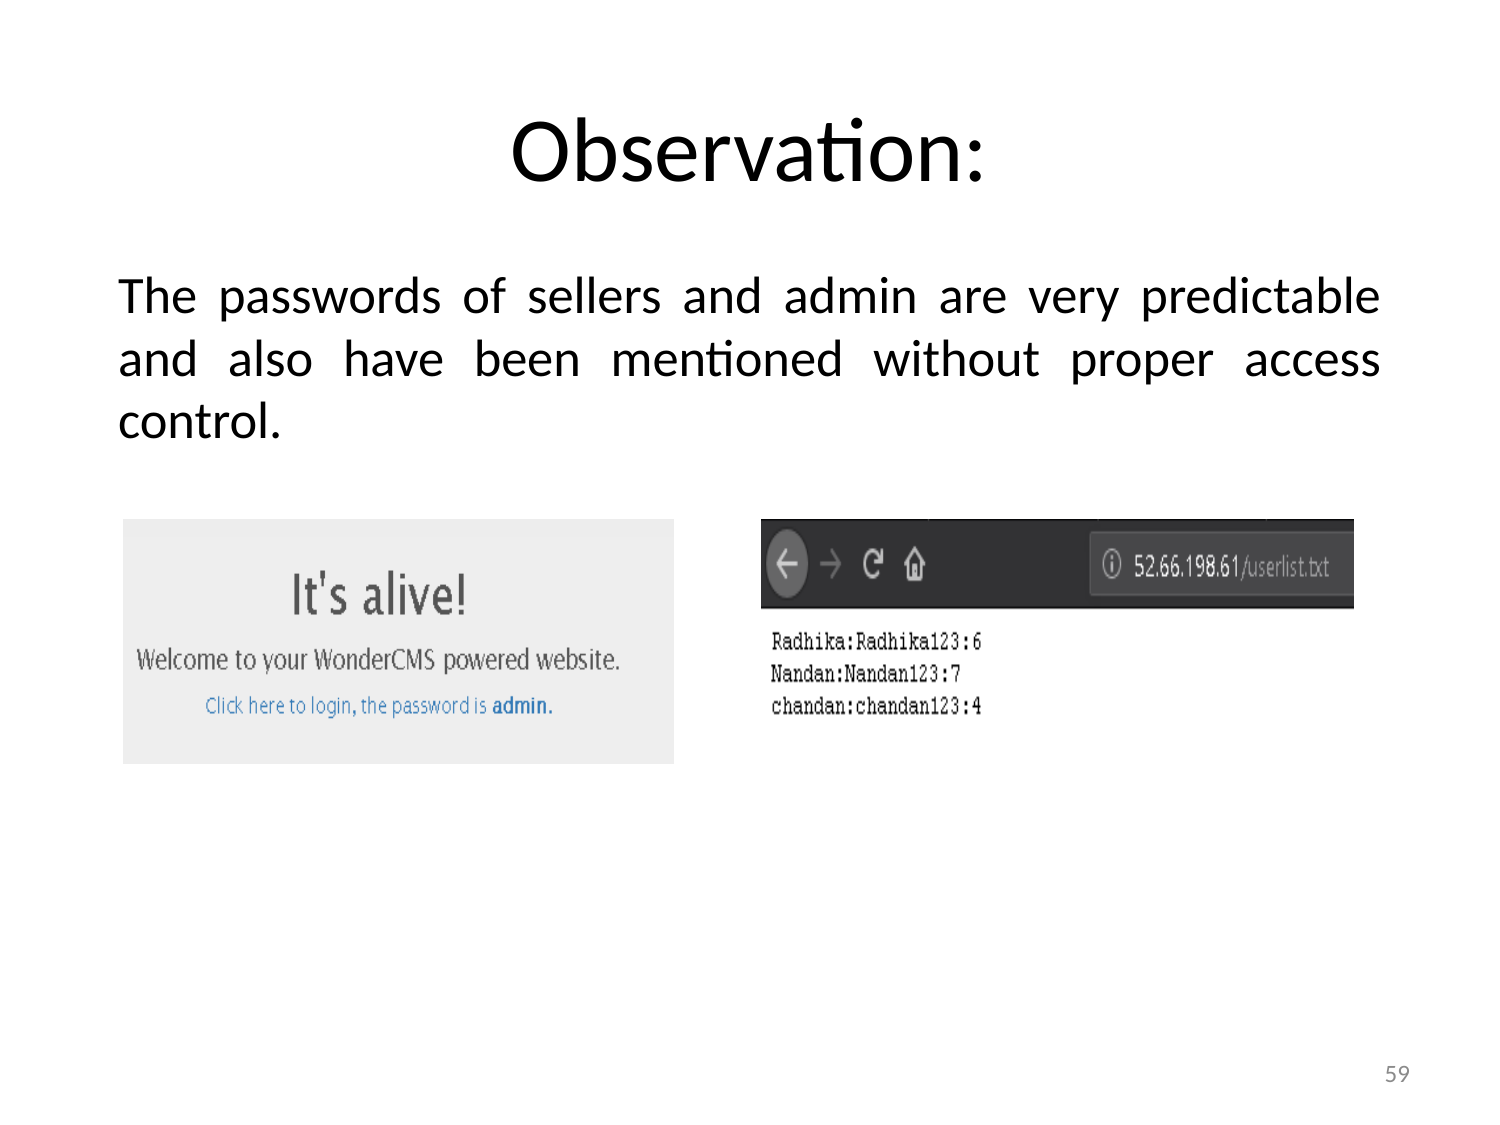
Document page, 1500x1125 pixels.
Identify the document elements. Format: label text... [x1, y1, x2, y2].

title Observation: [103, 35, 1397, 253]
slide_number 59 [1074, 1042, 1425, 1103]
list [123, 519, 674, 764]
list The passwords of sellers and admin are very predictable and also have been mentioned without proper access control. [103, 253, 1397, 458]
picture [761, 519, 1354, 764]
